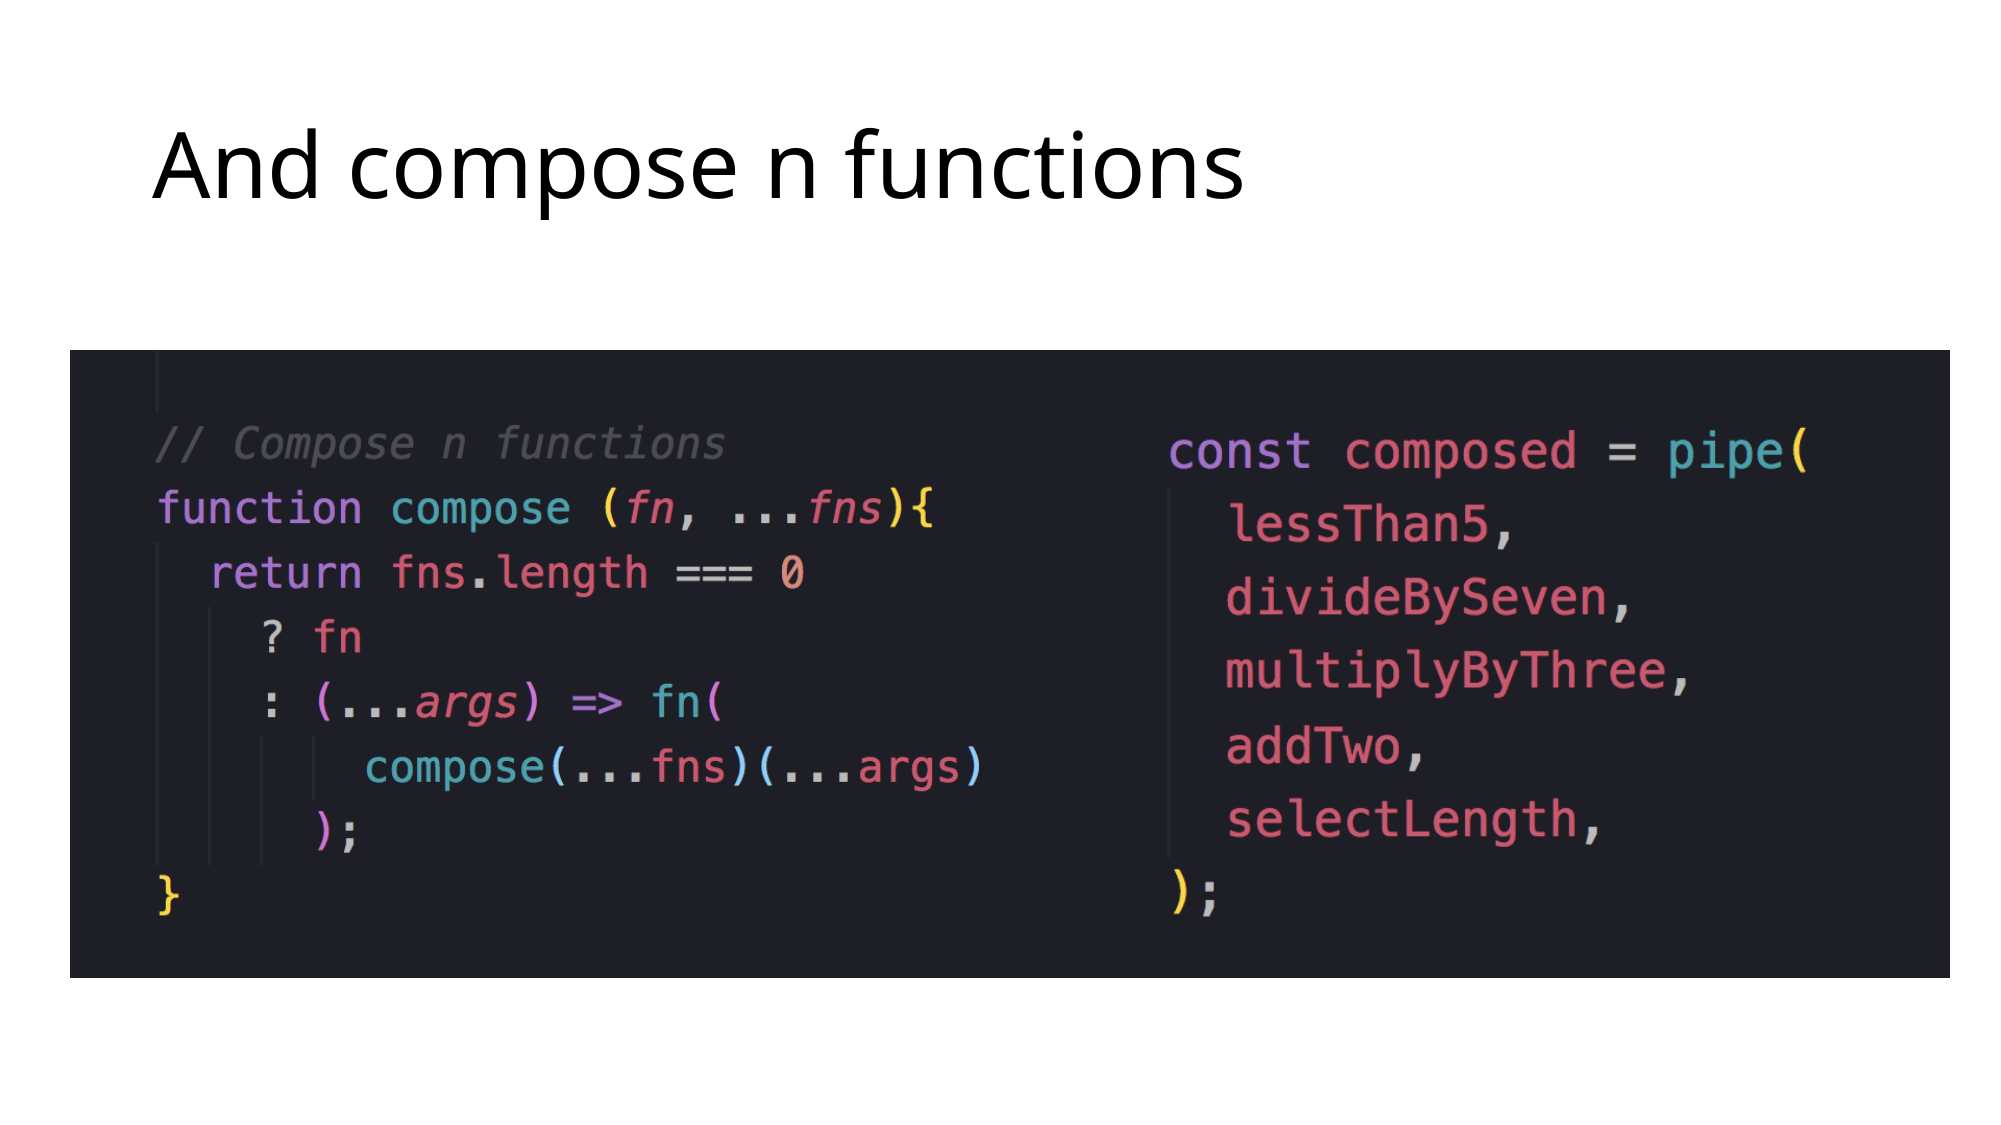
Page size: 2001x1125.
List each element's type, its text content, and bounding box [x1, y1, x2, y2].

title And compose n functions [137, 59, 1863, 278]
picture [70, 350, 1950, 978]
